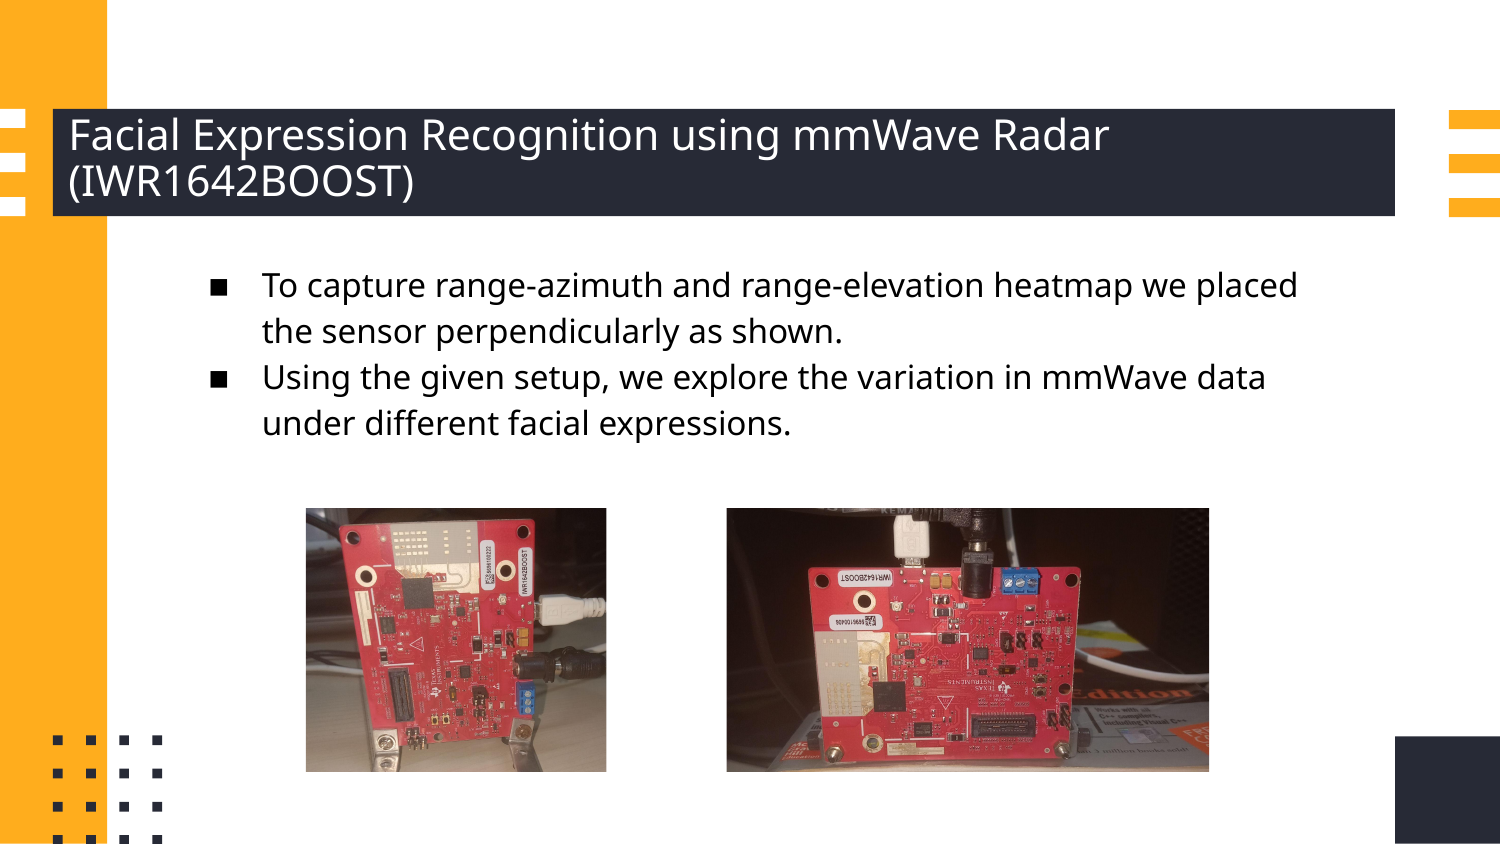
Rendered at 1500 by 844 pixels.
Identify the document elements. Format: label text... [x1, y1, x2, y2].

picture [305, 508, 607, 773]
list To capture range-azimuth and range-elevation heatmap we placed the sensor perpendicularly as shown. Using the given setup, we explore the variation in mmWave data under different facial expressions. [186, 258, 1313, 726]
title Facial Expression Recognition using mmWave Radar (IWR1642BOOST) [68, 128, 1466, 237]
picture [726, 508, 1210, 773]
